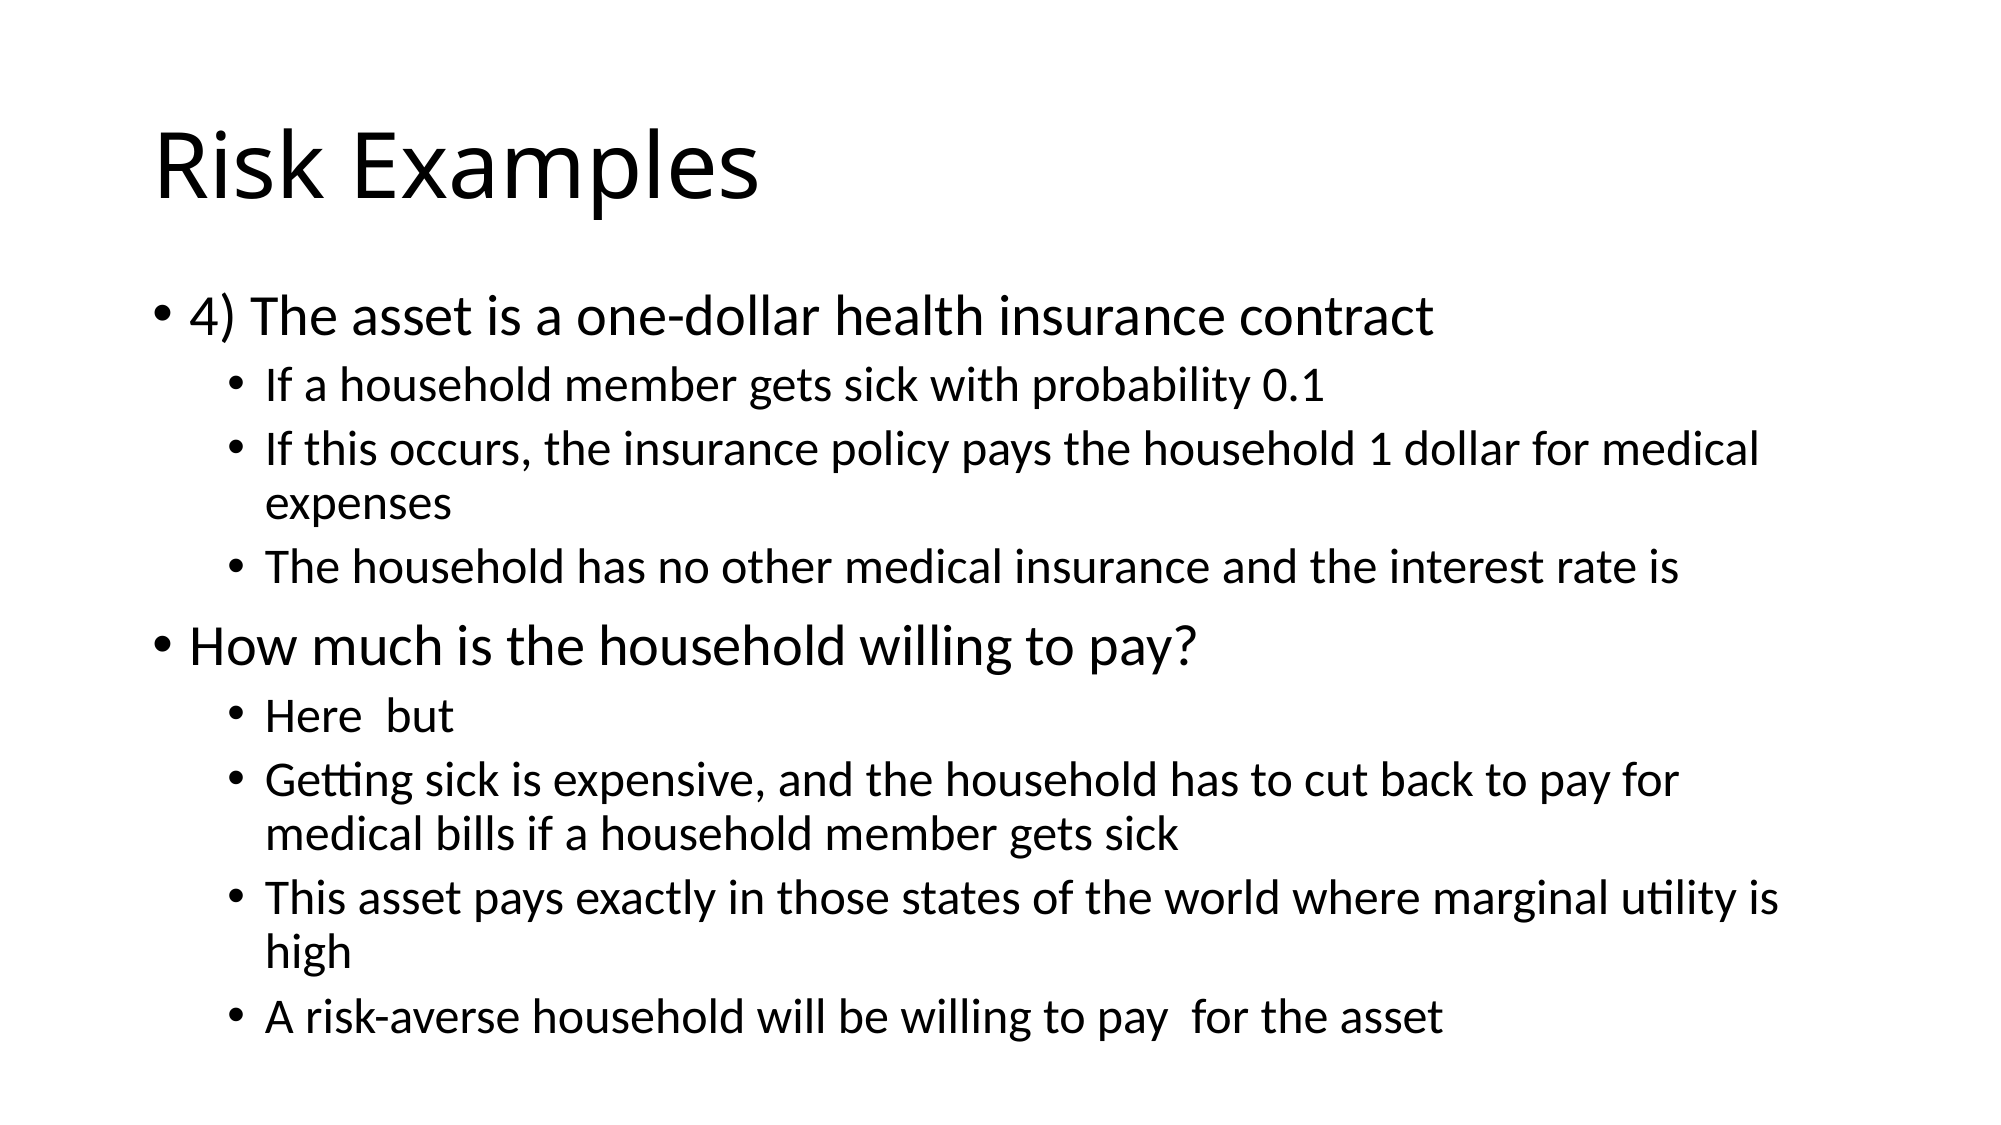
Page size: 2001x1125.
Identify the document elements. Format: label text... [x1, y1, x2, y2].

title Risk Examples [137, 59, 1863, 278]
